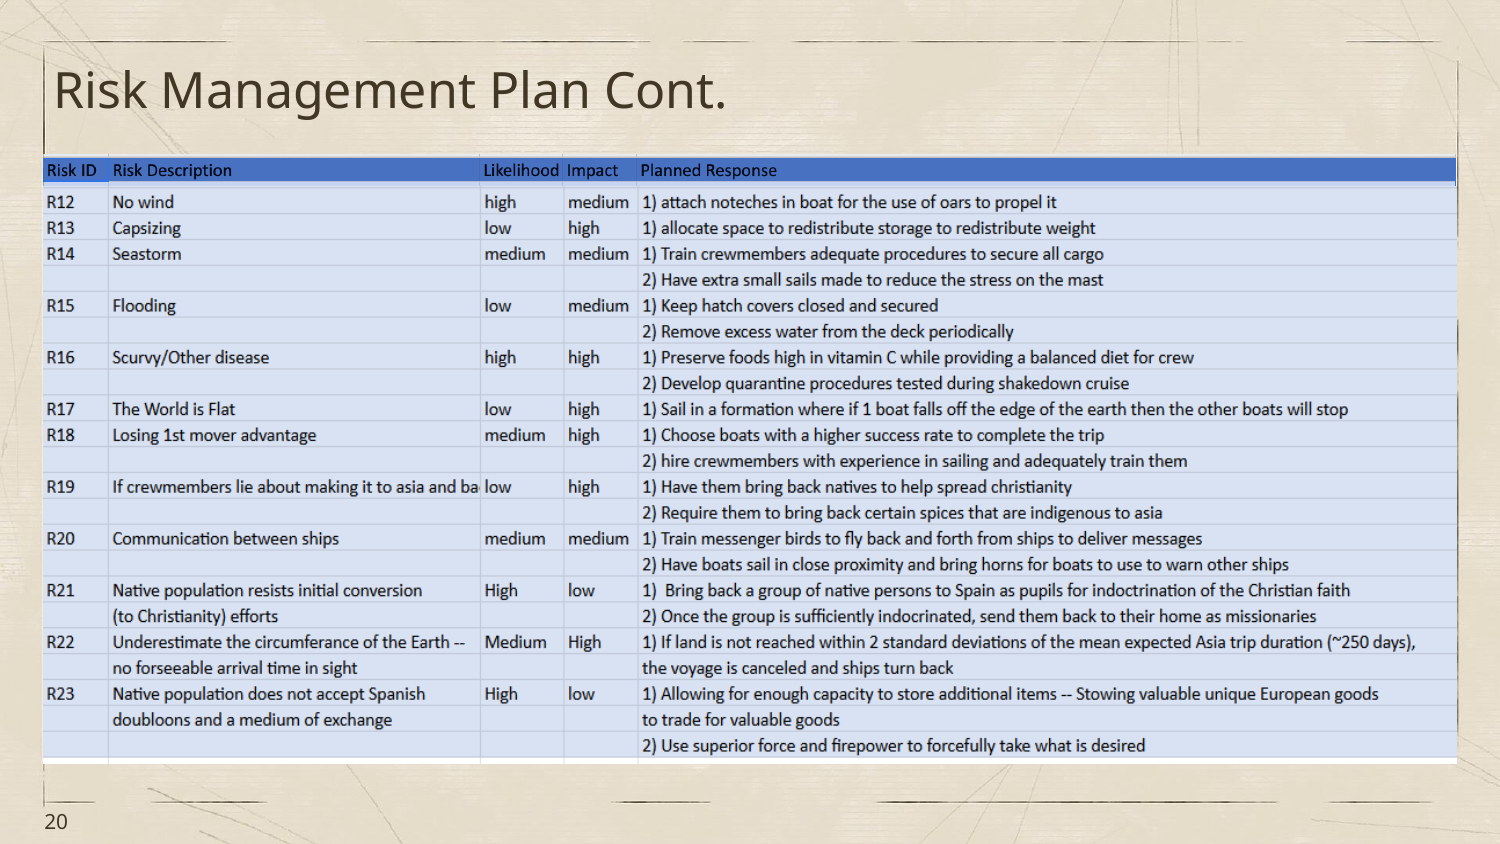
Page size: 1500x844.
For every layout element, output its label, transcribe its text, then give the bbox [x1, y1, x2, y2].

picture [0, 0, 1500, 844]
title Risk Management Plan Cont. [53, 55, 957, 119]
slide_number ‹#› [44, 801, 1458, 844]
